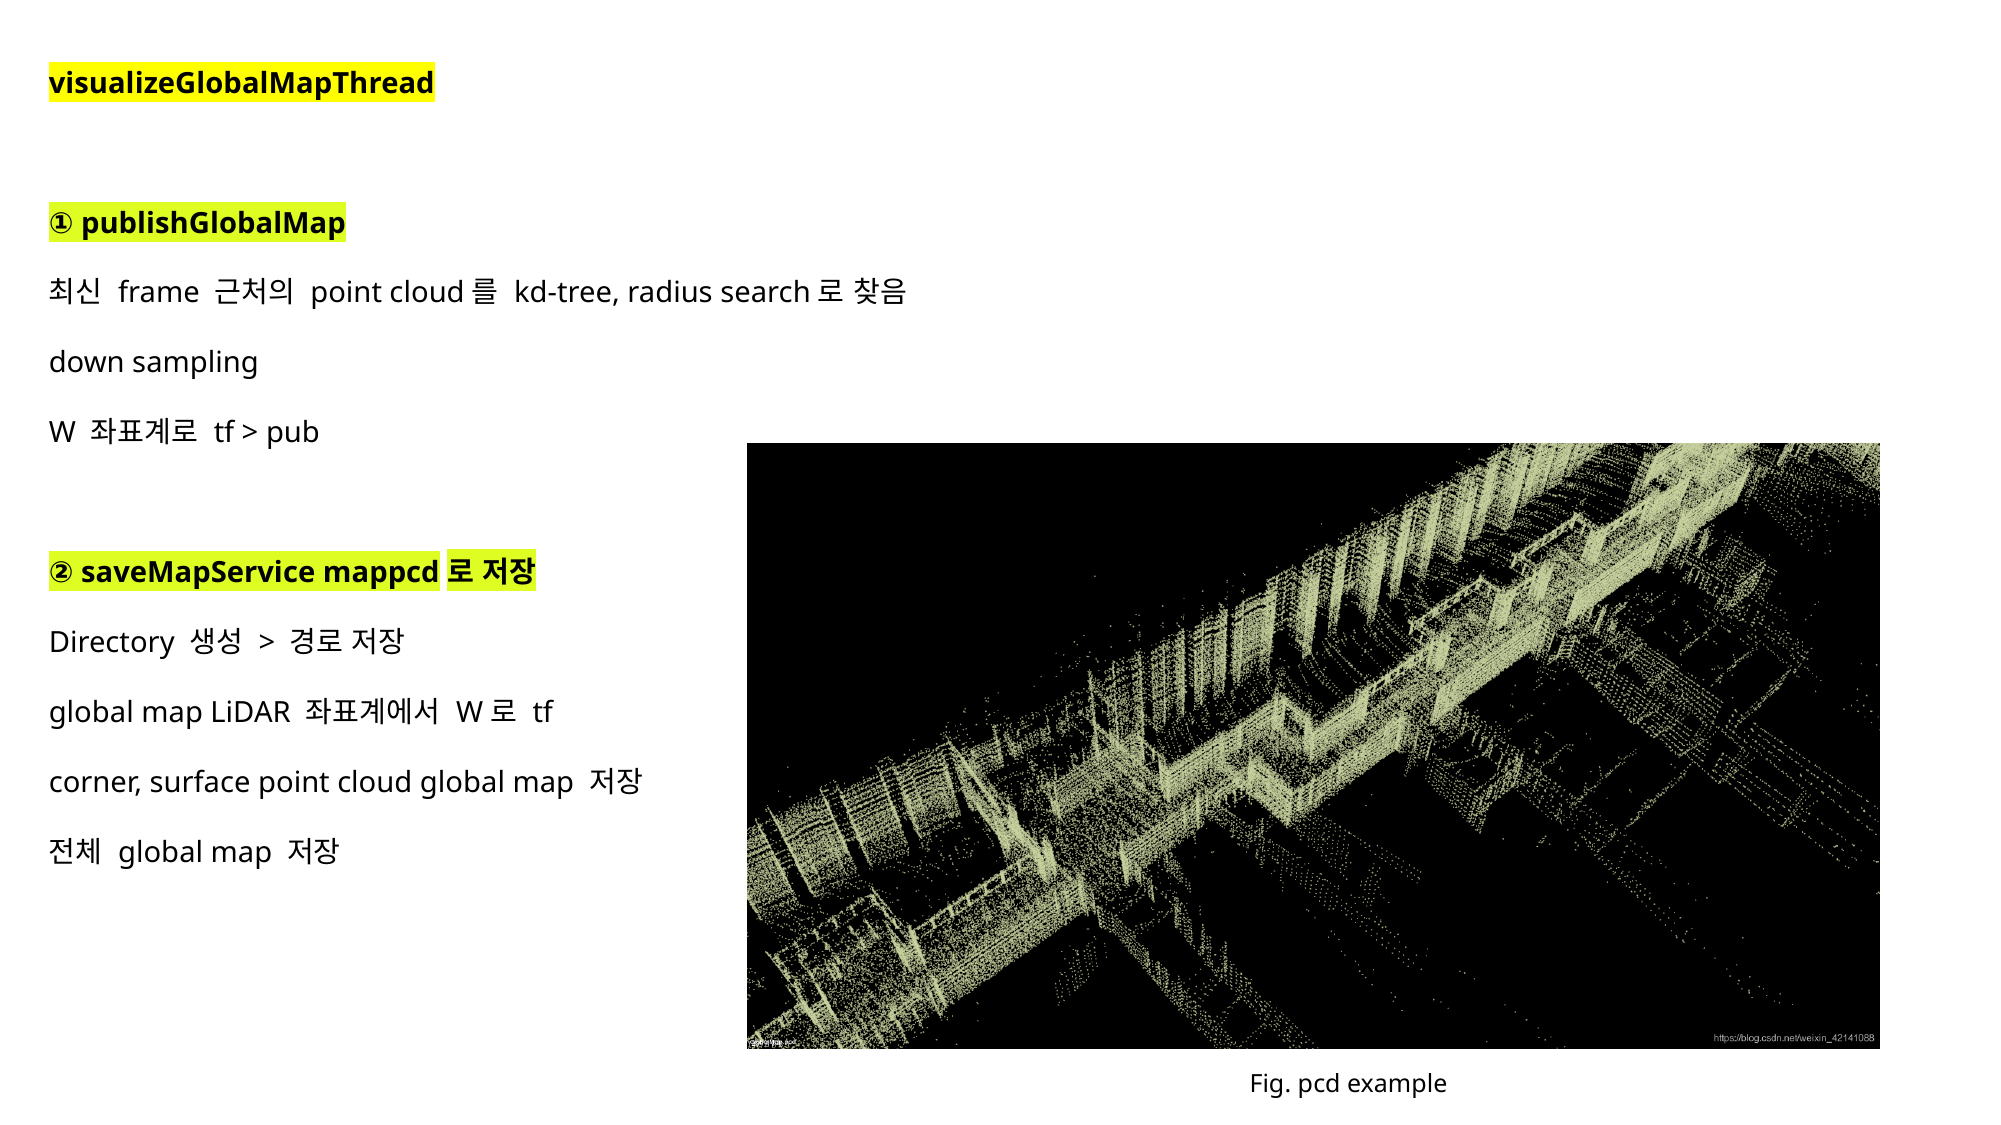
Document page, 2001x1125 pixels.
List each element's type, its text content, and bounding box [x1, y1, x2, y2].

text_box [747, 443, 1880, 1106]
text_box visualizeGlobalMapThread ① publishGlobalMap 최신 frame 근처의 point cloud를 kd-tree, radius search로 찾음 down sampling W 좌표계로 tf > pub ② saveMapService mappcd로 저장 Directory 생성 > 경로 저장 global map LiDAR 좌표계에서 W로 tf corner, surface point cloud global map 저장 전체 global map 저장 [33, 18, 1967, 879]
